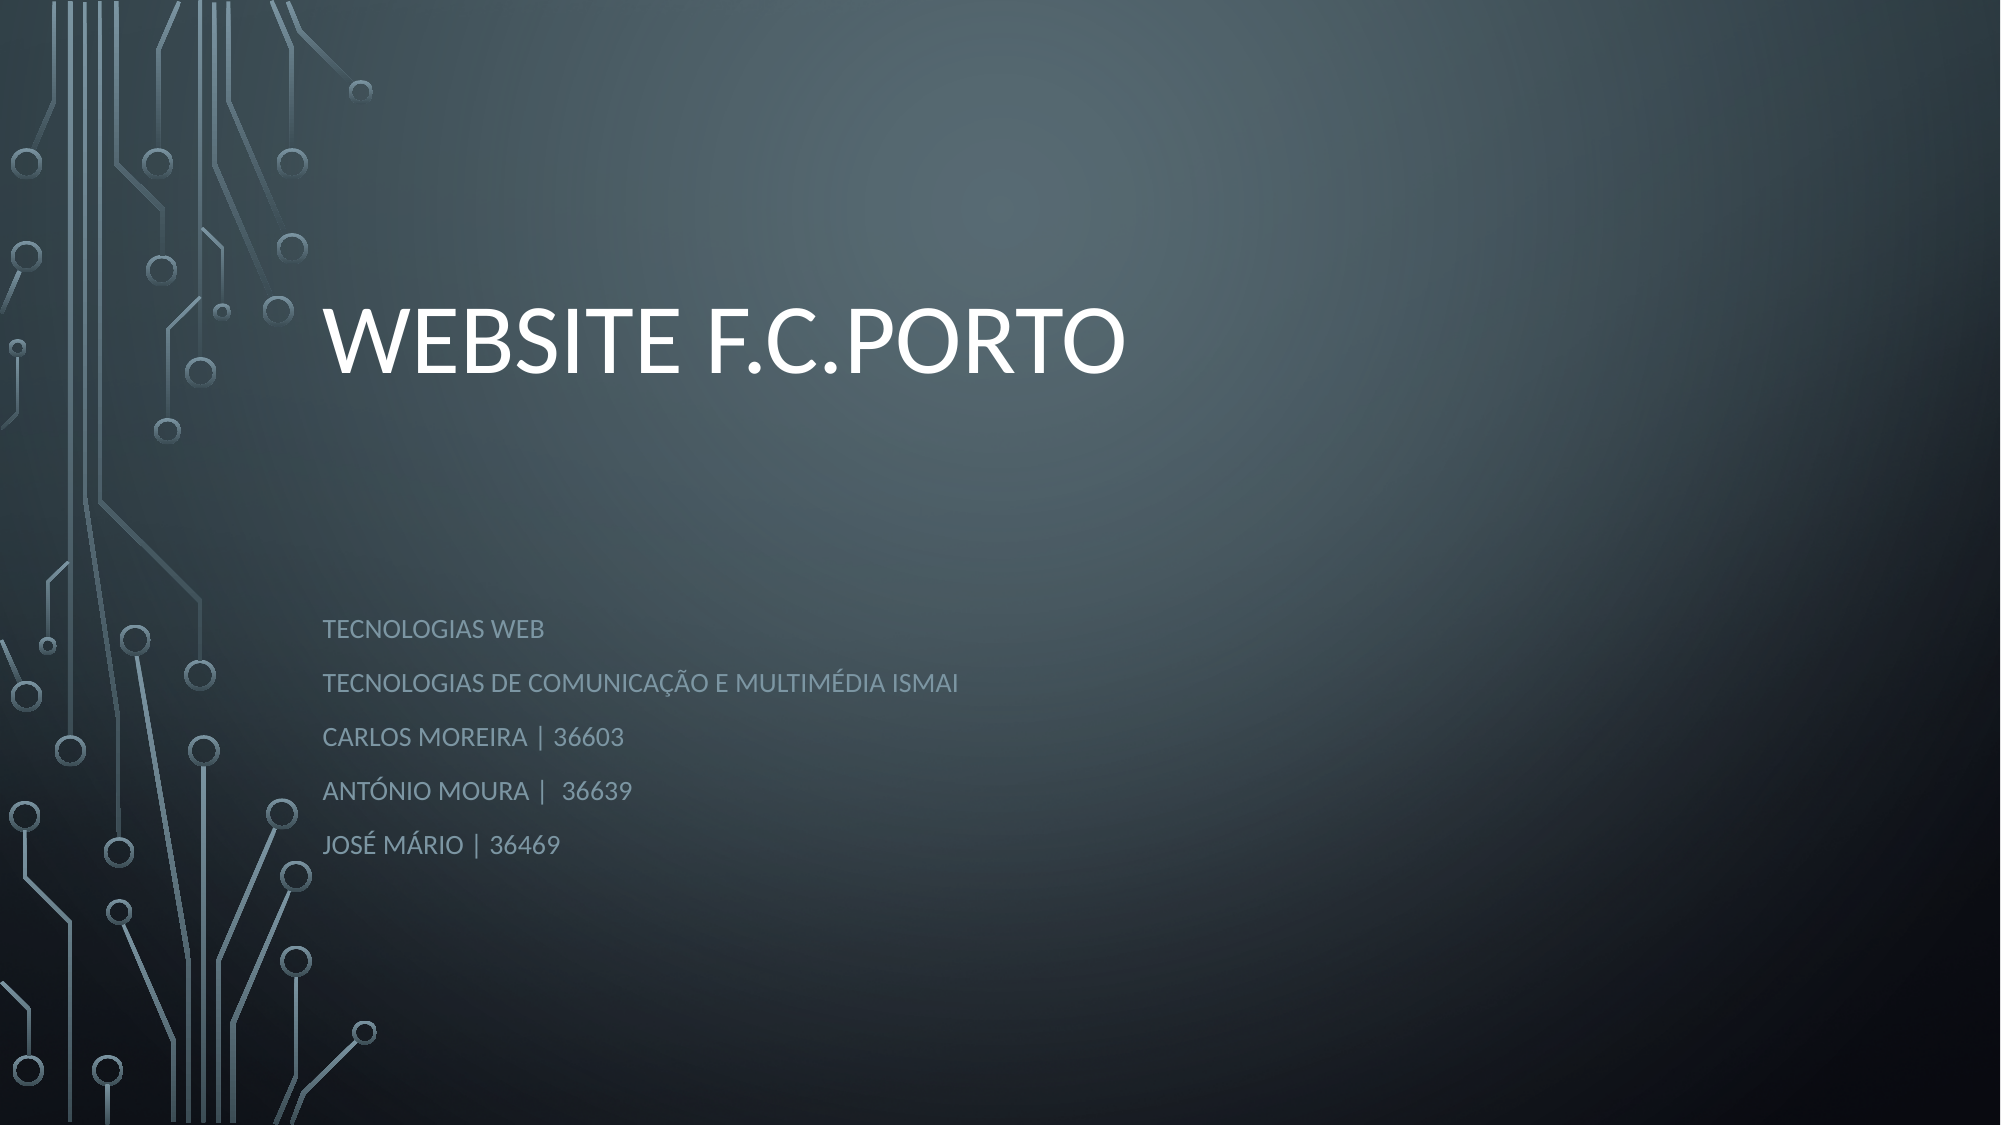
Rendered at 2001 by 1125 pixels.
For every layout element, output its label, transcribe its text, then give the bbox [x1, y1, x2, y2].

title Website F.C.PORTO [307, 61, 1854, 454]
subtitle Tecnologias WEB Tecnologias de comunicação e multimédia ismai Carlos Moreira | 36603 António moura | 36639 José Mário | 36469 [307, 595, 1750, 868]
